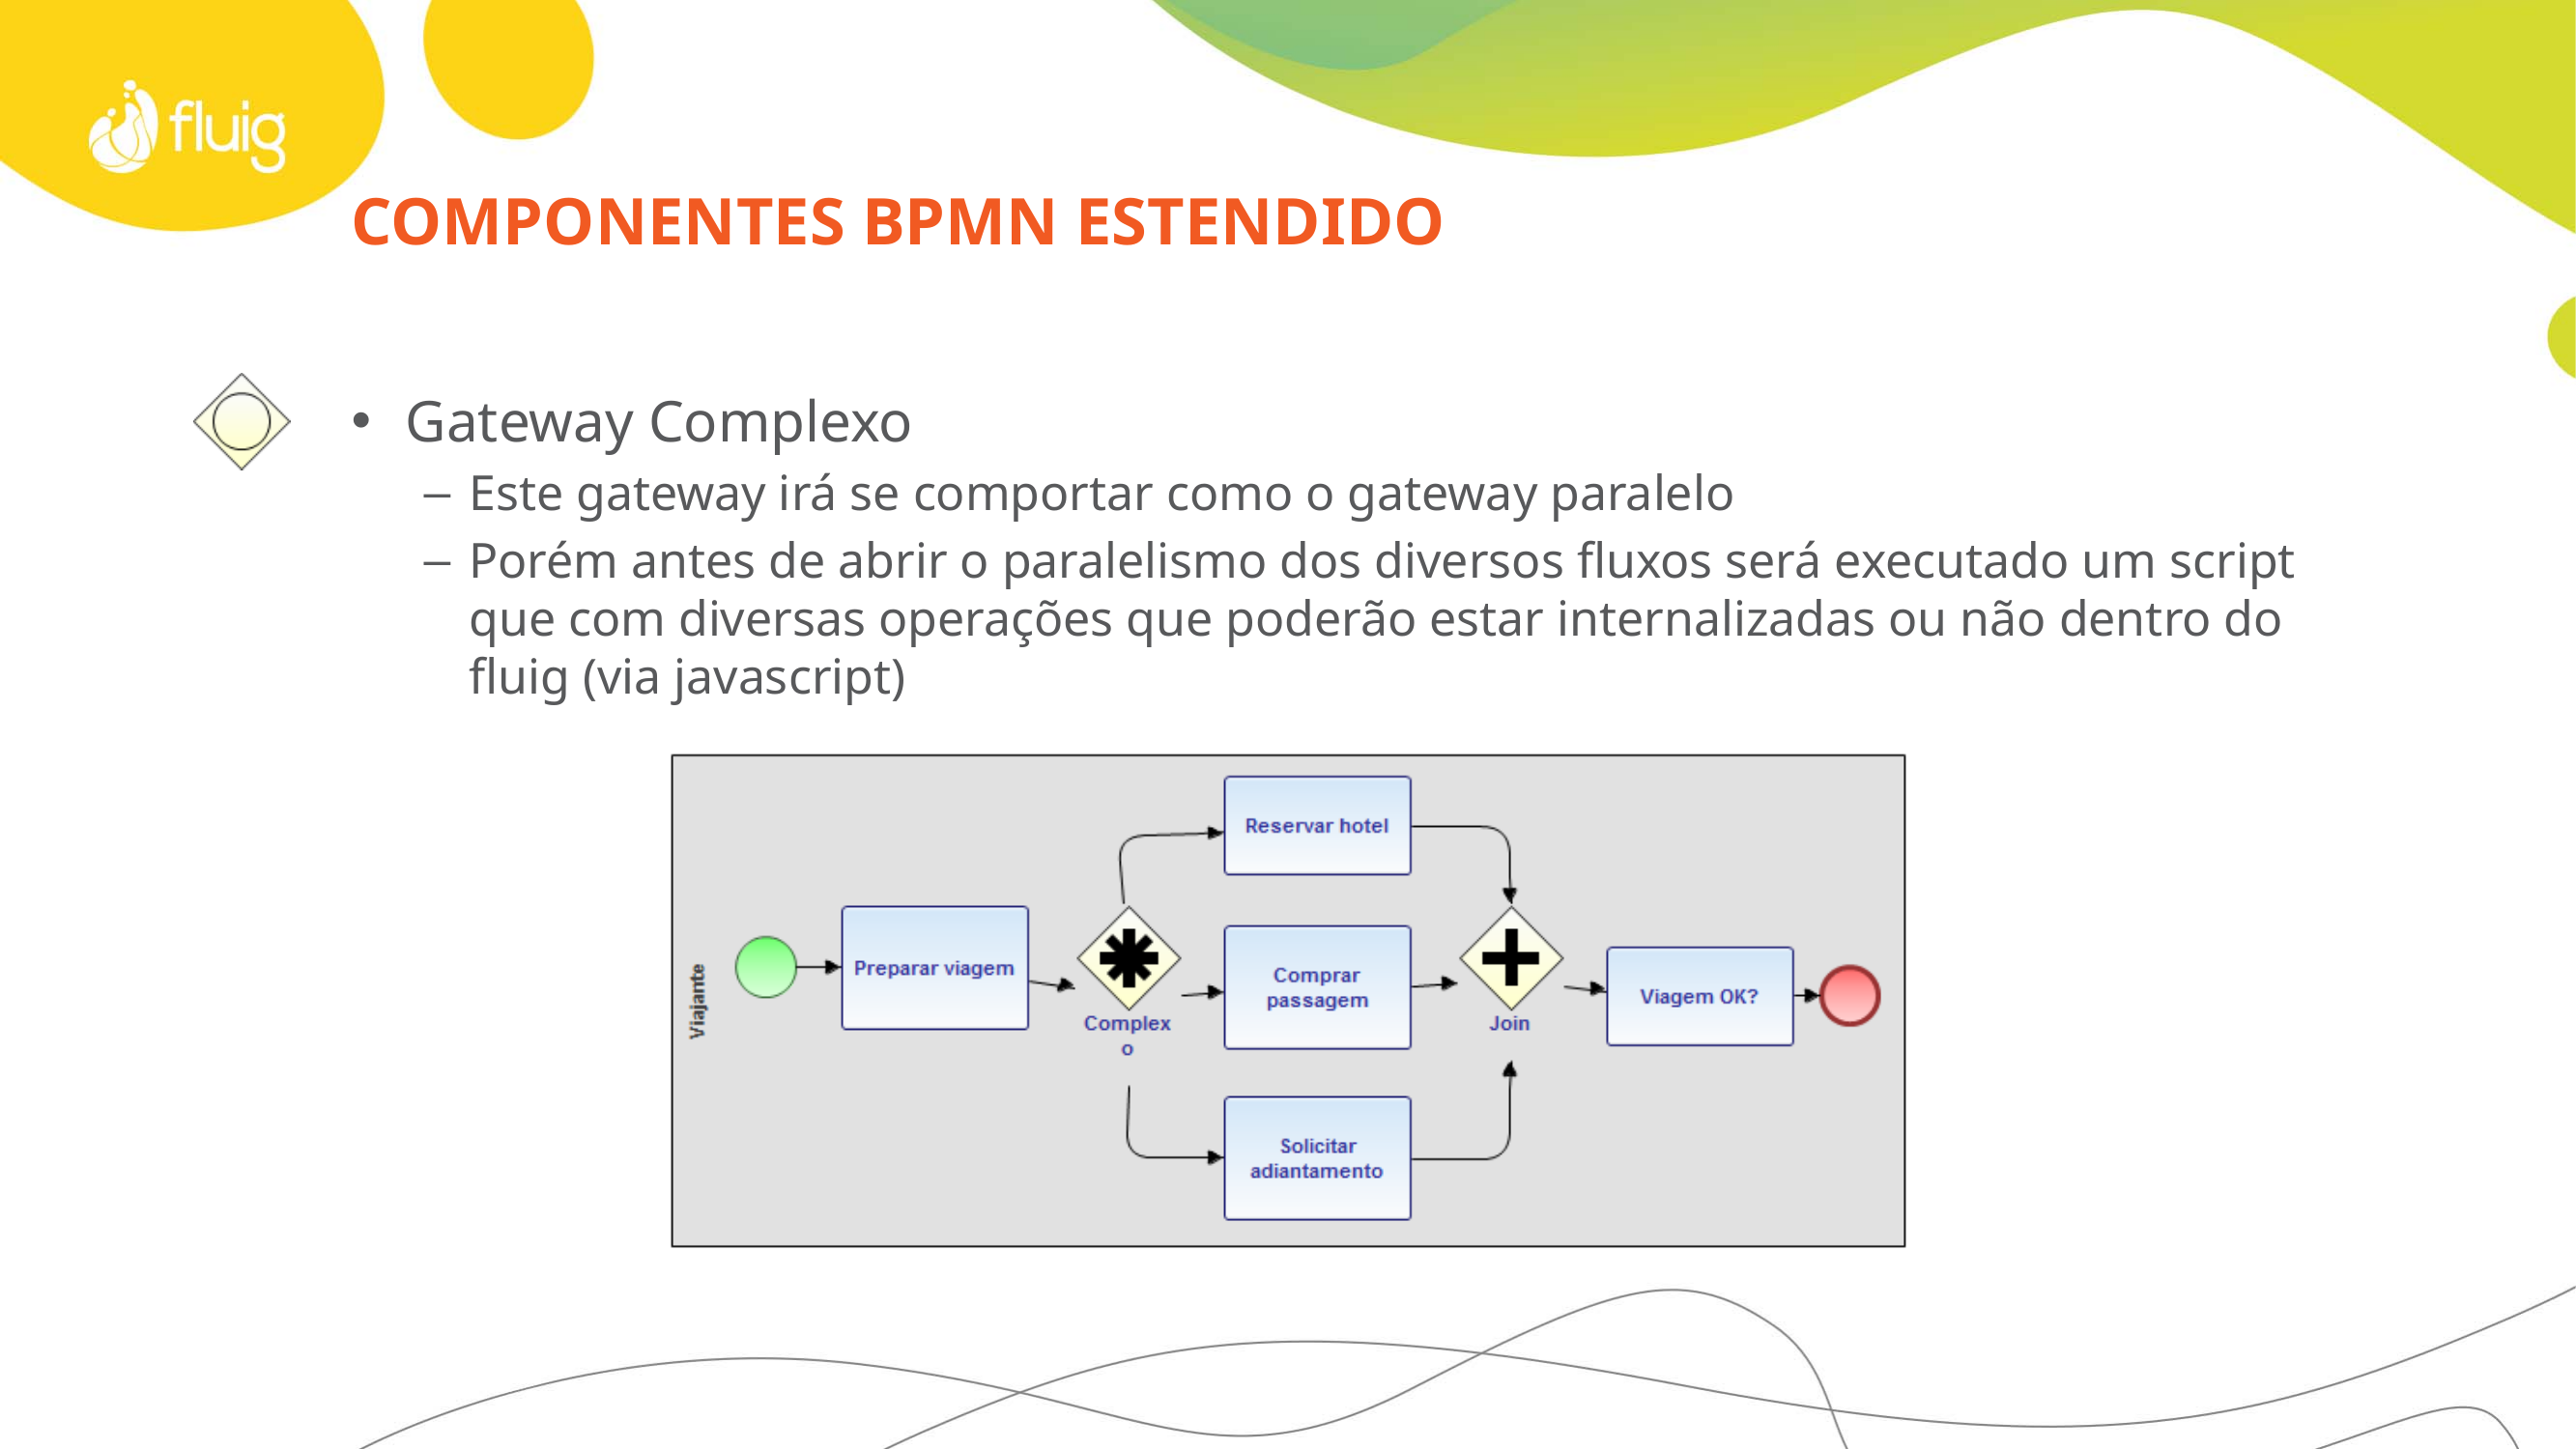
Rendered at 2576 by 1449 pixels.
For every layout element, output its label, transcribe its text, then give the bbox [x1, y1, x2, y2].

picture [0, 0, 2576, 1449]
title Componentes bpmn EStendido [336, 173, 2352, 378]
list Gateway Complexo Este gateway irá se comportar como o gateway paralelo Porém antes de abrir o paralelismo dos diversos fluxos será executado um script que com diversas operações que poderão estar internalizadas ou não dentro do fluig (via javascript) [336, 378, 2352, 1255]
